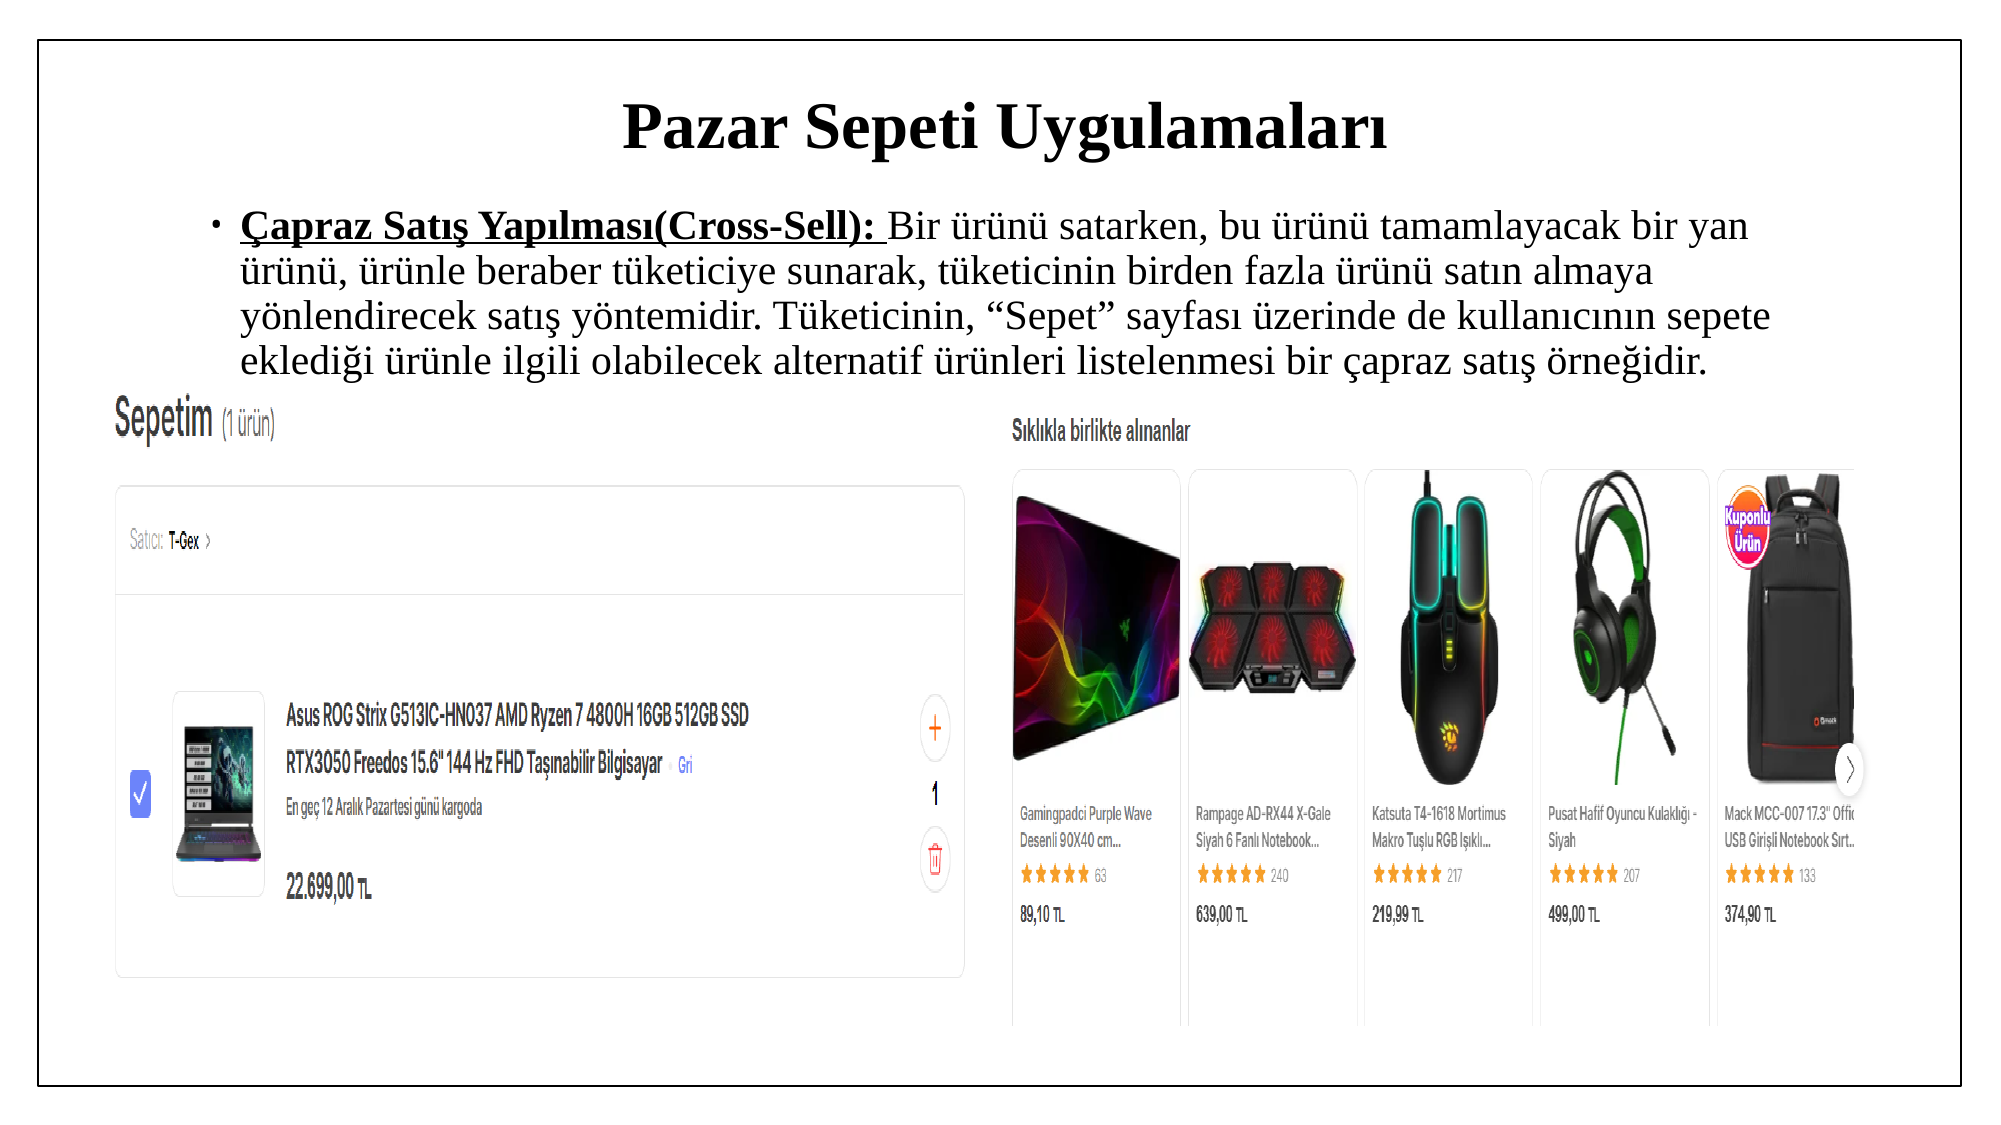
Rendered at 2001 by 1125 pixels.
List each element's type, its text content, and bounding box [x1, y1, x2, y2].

title Pazar Sepeti Uygulamaları [187, 72, 1808, 181]
picture [998, 393, 1876, 1026]
list Çapraz Satış Yapılması(Cross-Sell): Bir ürünü satarken, bu ürünü tamamlayacak bir yan ürünü, ürünle beraber tüketiciye sunarak, tüketicinin birden fazla ürünü satın almaya yönlendirecek satış yöntemidir. Tüketicinin, “Sepet” sayfası üzerinde de kullanıcının sepete eklediği ürünle ilgili olabilecek alternatif ürünleri listelenmesi bir çapraz satış örneğidir. [187, 195, 1808, 947]
picture [112, 392, 976, 1042]
